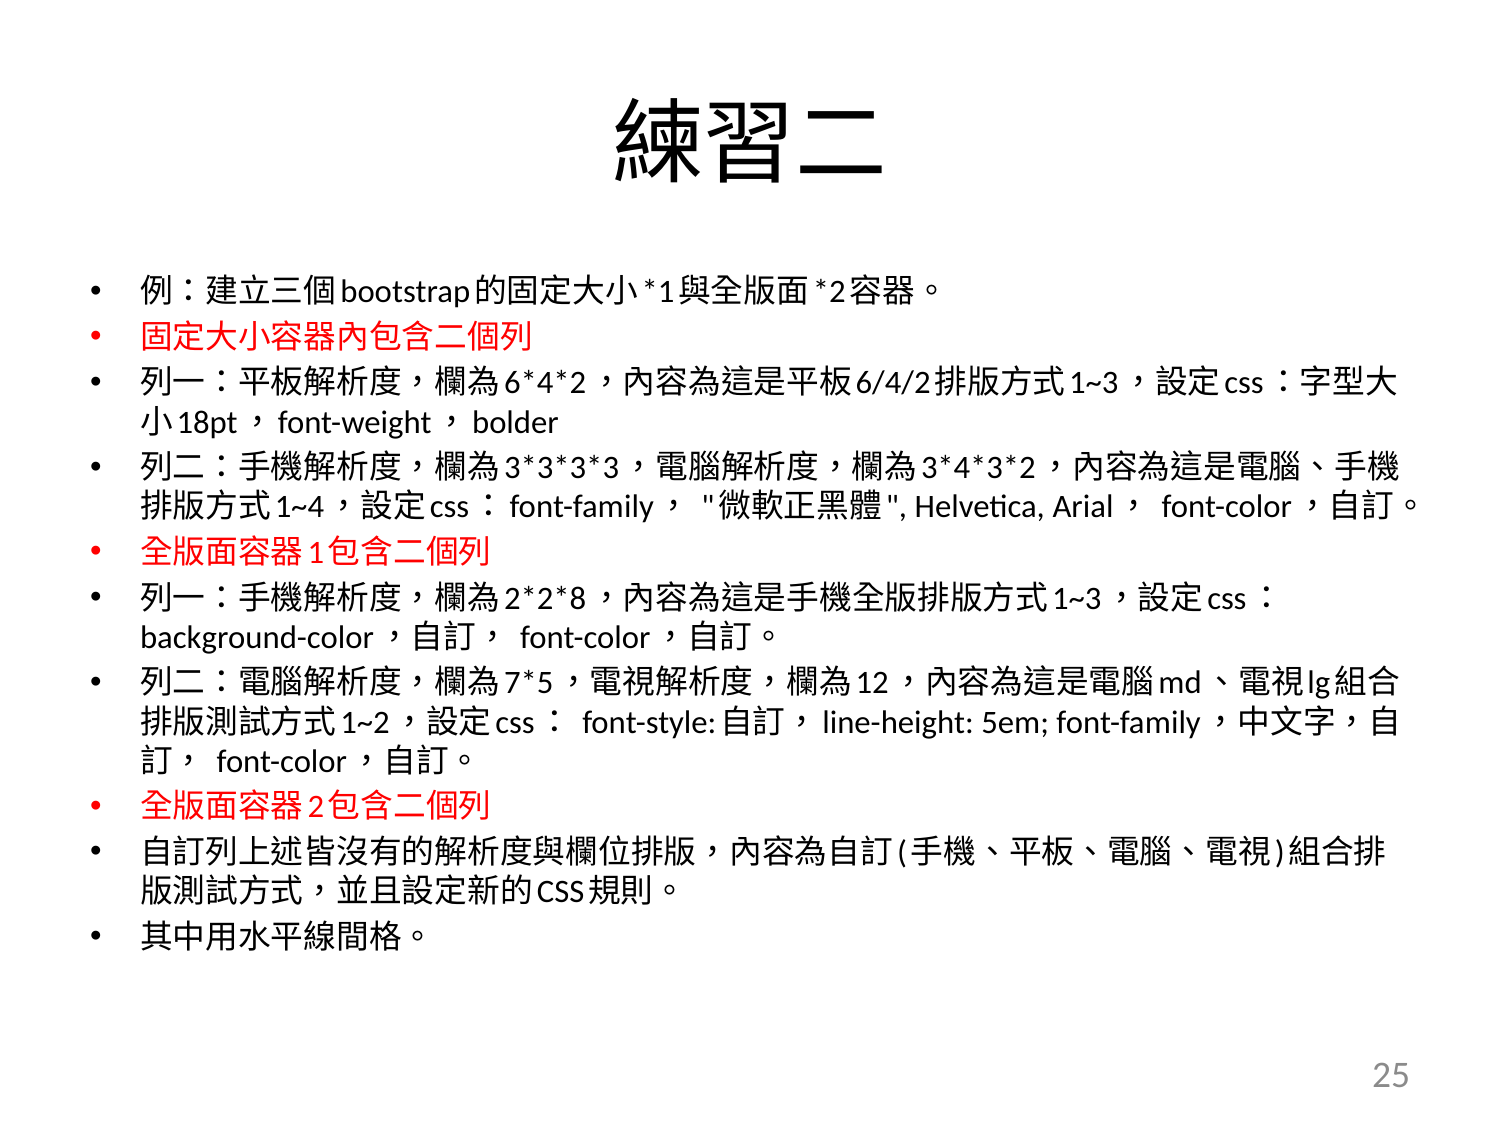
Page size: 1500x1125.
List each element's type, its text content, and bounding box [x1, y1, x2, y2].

list 例：建立三個bootstrap的固定大小*1與全版面*2容器。 固定大小容器內包含二個列 列一：平板解析度，欄為6*4*2，內容為這是平板6/4/2排版方式1~3，設定css：字型大小18pt，font-weight，bolder 列二：手機解析度，欄為3*3*3*3，電腦解析度，欄為3*4*3*2，內容為這是電腦、手機排版方式1~4，設定css：font-family， "微軟正黑體", Helvetica, Arial， font-color，自訂。 全版面容器1包含二個列 列一：手機解析度，欄為2*2*8，內容為這是手機全版排版方式1~3，設定css：background-color，自訂， font-color，自訂。 列二：電腦解析度，欄為7*5，電視解析度，欄為12，內容為這是電腦md、電視lg組合排版測試方式1~2，設定css： font-style:自訂，line-height: 5em; font-family，中文字，自訂， font-color，自訂。 全版面容器2包含二個列 自訂列上述皆沒有的解析度與欄位排版，內容為自訂(手機、平板、電腦、電視)組合排版測試方式，並且設定新的CSS規則。 其中用水平線間格。 [75, 262, 1425, 1005]
title 練習二 [75, 45, 1425, 233]
slide_number 25 [1074, 1042, 1425, 1103]
